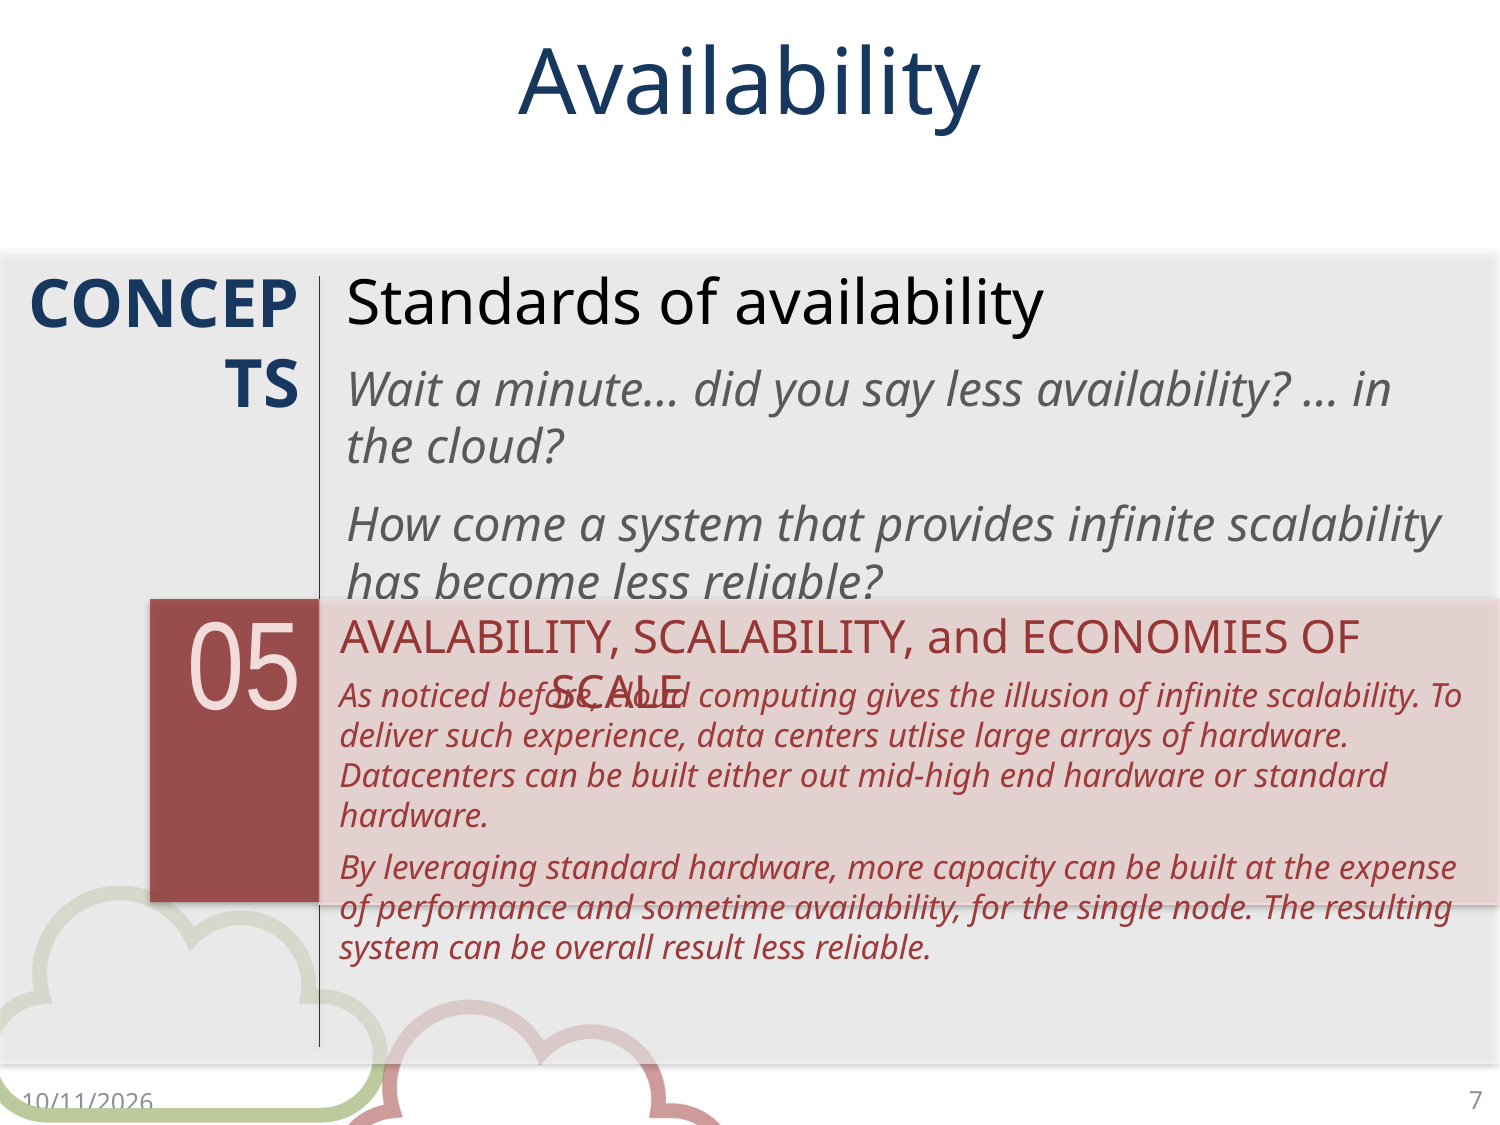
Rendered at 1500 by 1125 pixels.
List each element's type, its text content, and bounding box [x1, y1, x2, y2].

text_box CONCEPTS [2, 253, 315, 429]
title Availability [0, 0, 1500, 172]
text_box [0, 249, 1500, 1065]
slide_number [6, 1073, 357, 1125]
text_box Standards of availability Wait a minute… did you say less availability? … in the cloud? How come a system that provides infinite scalability has become less reliable? [331, 254, 1488, 575]
slide_number 7 [1147, 1071, 1498, 1125]
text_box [149, 576, 1500, 905]
